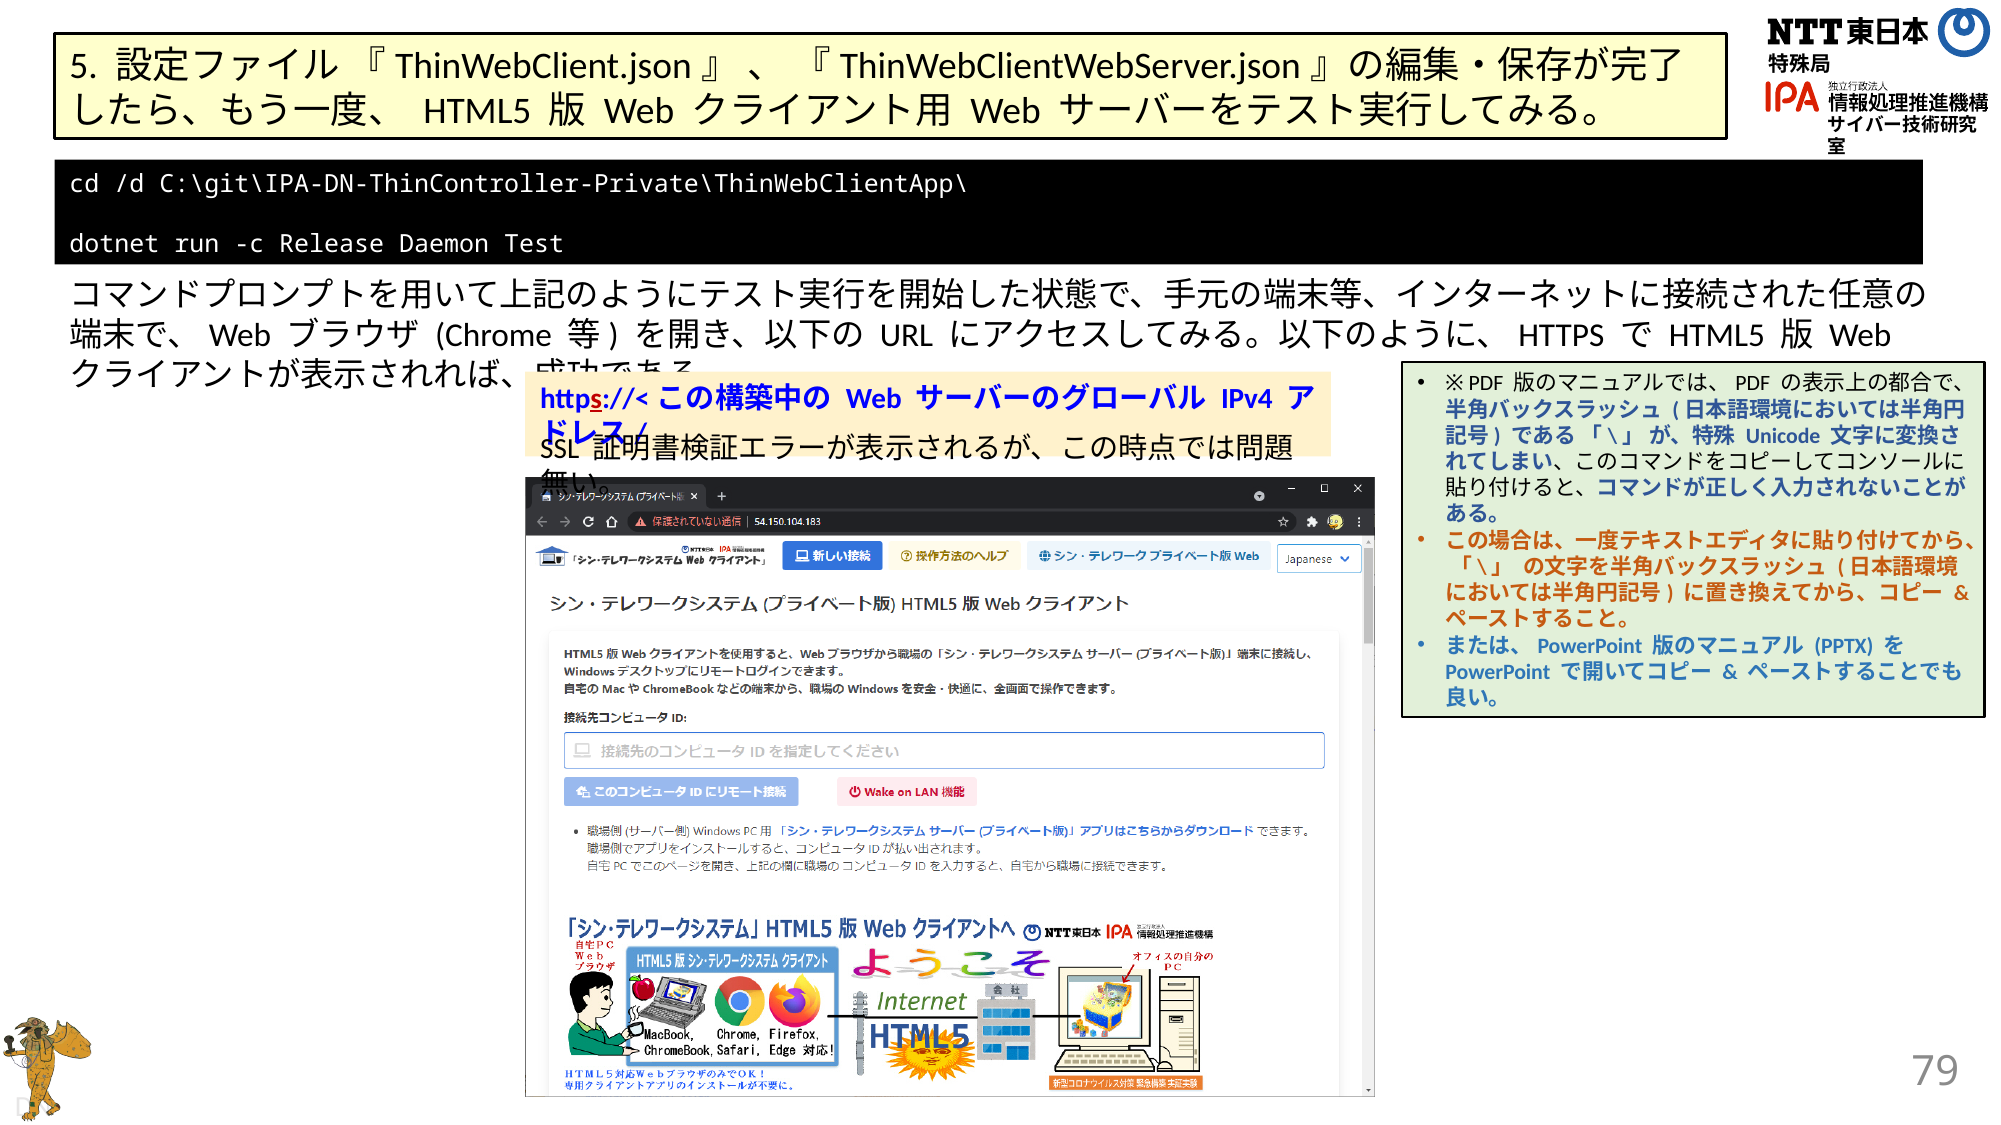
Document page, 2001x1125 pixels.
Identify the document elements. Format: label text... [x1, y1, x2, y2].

text_box コマンドプロンプトを用いて上記のようにテスト実行を開始した状態で、手元の端末等、インターネットに接続された任意の端末で、Web ブラウザ (Chrome 等) を開き、以下の URL にアクセスしてみる。以下のように、HTTPS で HTML5 版 Web クライアントが表示されれば、成功である。 [54, 265, 1949, 401]
picture [525, 477, 1375, 1097]
text_box 5. 設定ファイル 『ThinWebClient.json』 、 『ThinWebClientWebServer.json』の編集・保存が完了したら、もう一度、 HTML5 版 Web クライアント用 Web サーバーをテスト実行してみる。 [54, 33, 1727, 139]
slide_number 79 [1412, 1042, 1975, 1103]
text_box ※ PDF 版のマニュアルでは、PDF の表示上の都合で、半角バックスラッシュ (日本語環境においては半角円記号) である 「\」 が、特殊 Unicode 文字に変換されてしまい、このコマンドをコピーしてコンソールに貼り付けると、コマンドが正しく入力されないことがある。 この場合は、一度テキストエディタに貼り付けてから、 「\」 の文字を半角バックスラッシュ (日本語環境においては半角円記号) に置き換えてから、コピー & ペーストすること。 または、PowerPoint 版のマニュアル (PPTX) を PowerPoint で開いてコピー & ペーストすることでも良い。 [1402, 361, 1985, 718]
text_box https://<この構築中の Web サーバーのグローバル IPv4 アドレス/ [525, 371, 1331, 422]
text_box SSL 証明書検証エラーが表示されるが、この時点では問題無い。 [525, 422, 1331, 477]
text_box cd /d C:\git\IPA-DN-ThinController-Private\ThinWebClientApp\ dotnet run -c Release Daemon Test [54, 159, 1923, 265]
